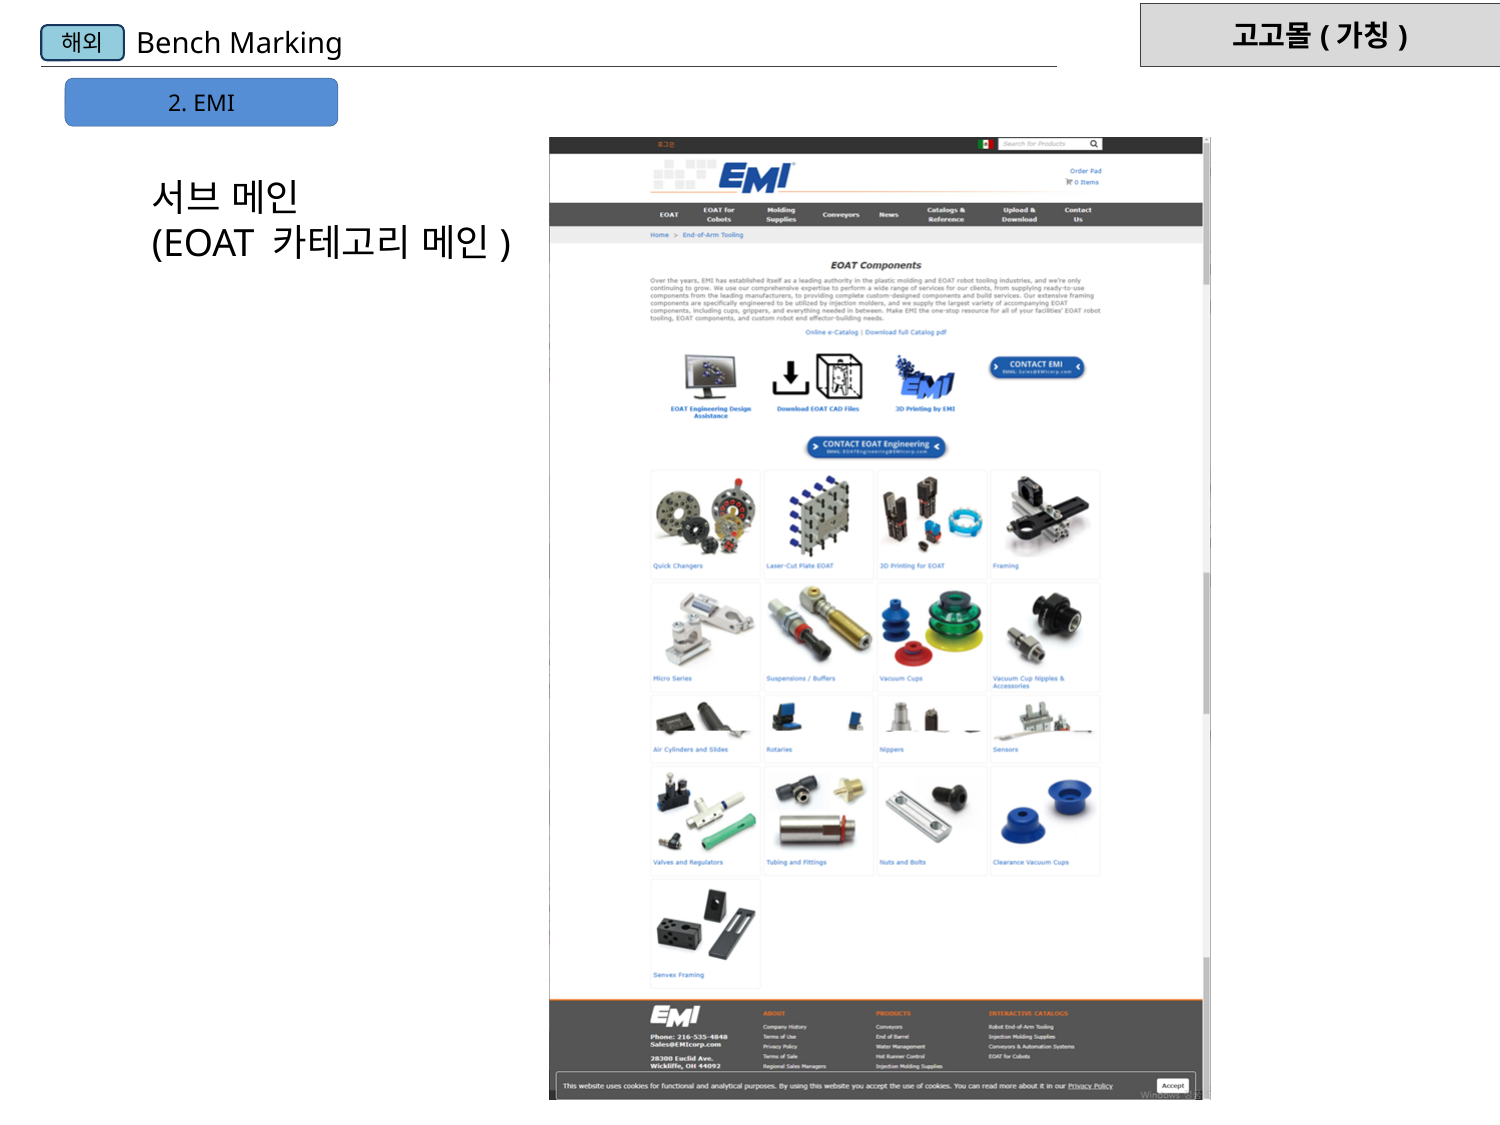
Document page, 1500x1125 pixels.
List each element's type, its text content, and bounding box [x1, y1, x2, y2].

text_box 2. EMI [62, 76, 341, 129]
text_box 서브 메인 (EOAT 카테고리 메인) [137, 167, 526, 272]
picture [548, 136, 1211, 1100]
text_box 해외 [39, 23, 126, 63]
text_box Bench Marking [121, 16, 358, 67]
